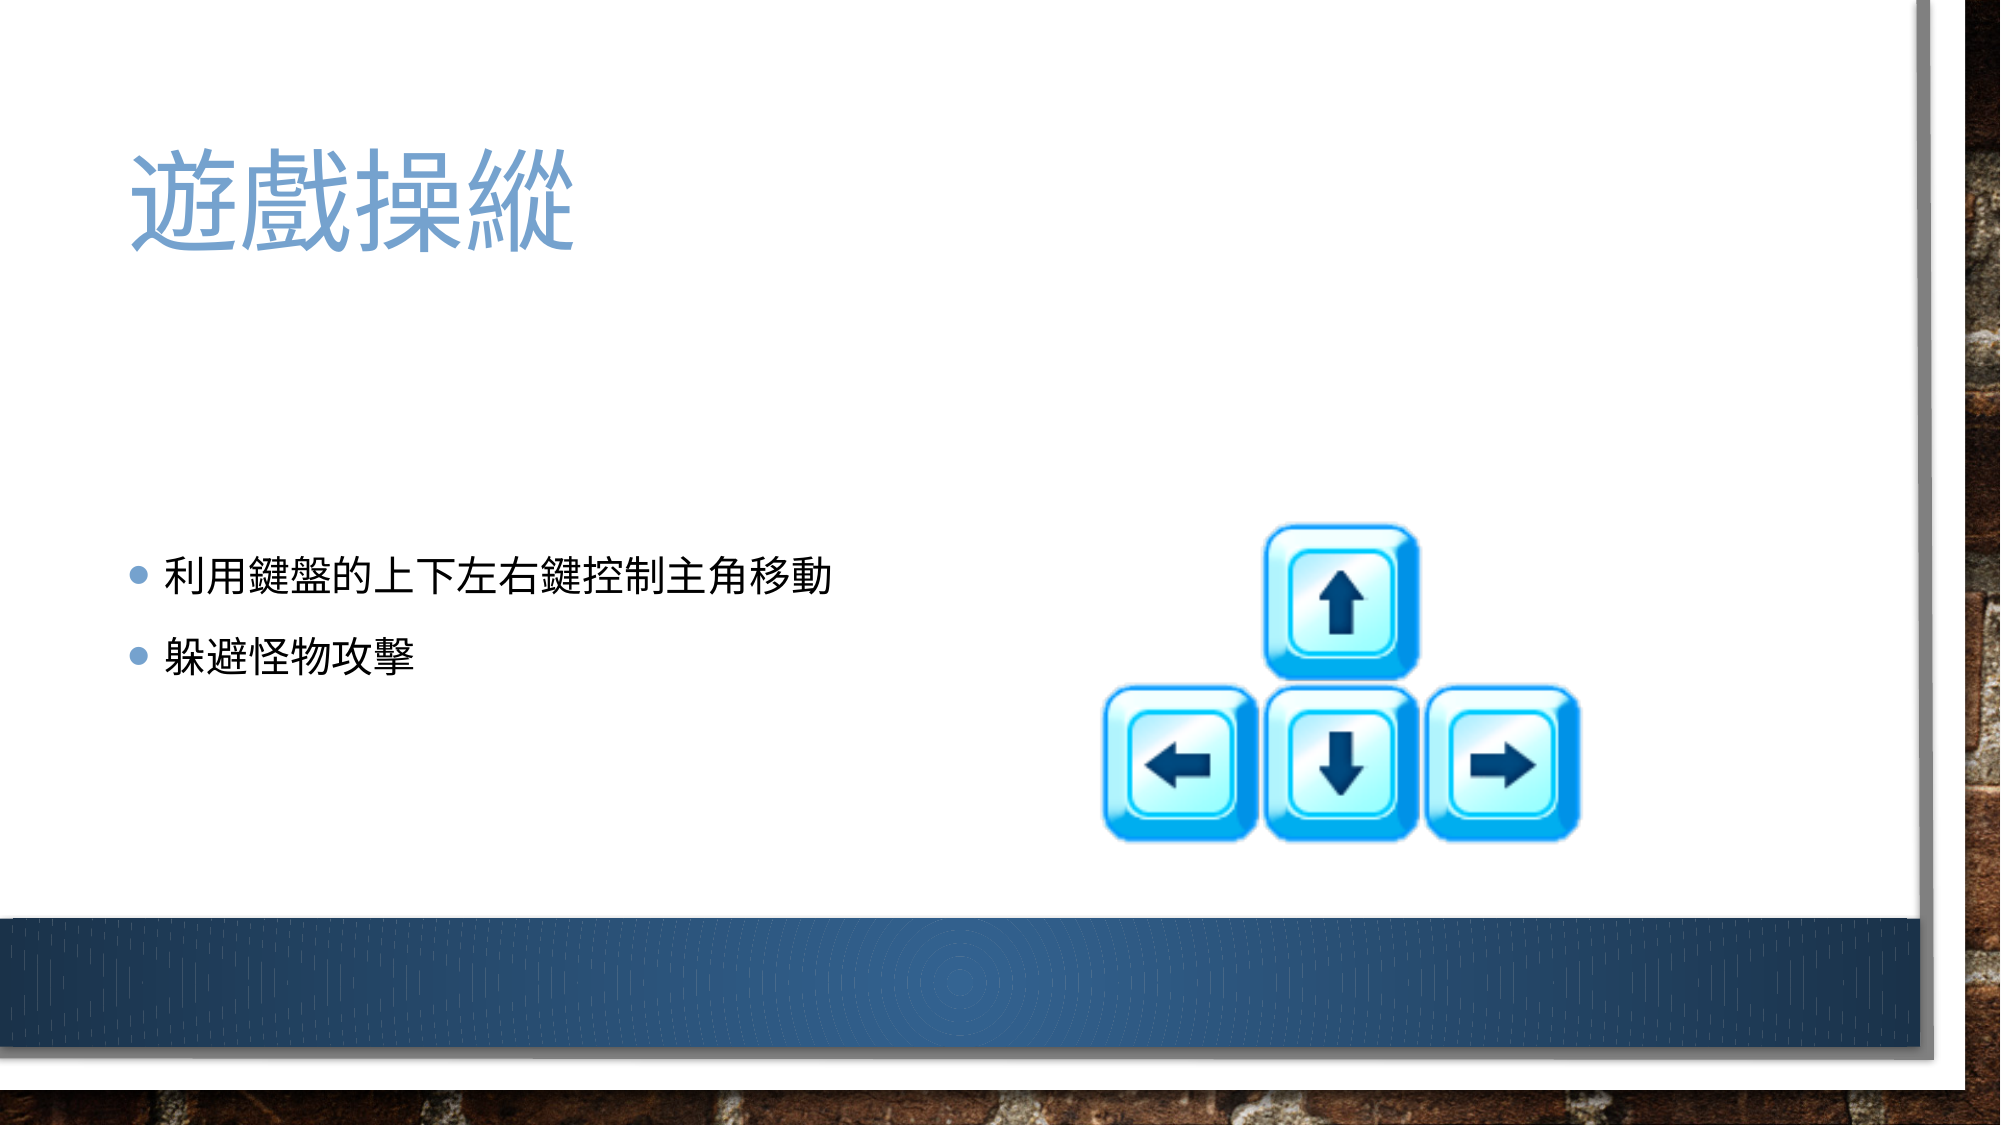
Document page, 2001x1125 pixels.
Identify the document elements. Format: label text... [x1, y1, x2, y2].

picture [0, 0, 2001, 1125]
text_box 遊戲操縱 [112, 112, 1818, 302]
picture [0, 0, 1919, 918]
text_box 利用鍵盤的上下左右鍵控制主角移動 躲避怪物攻擊 [112, 338, 1818, 882]
